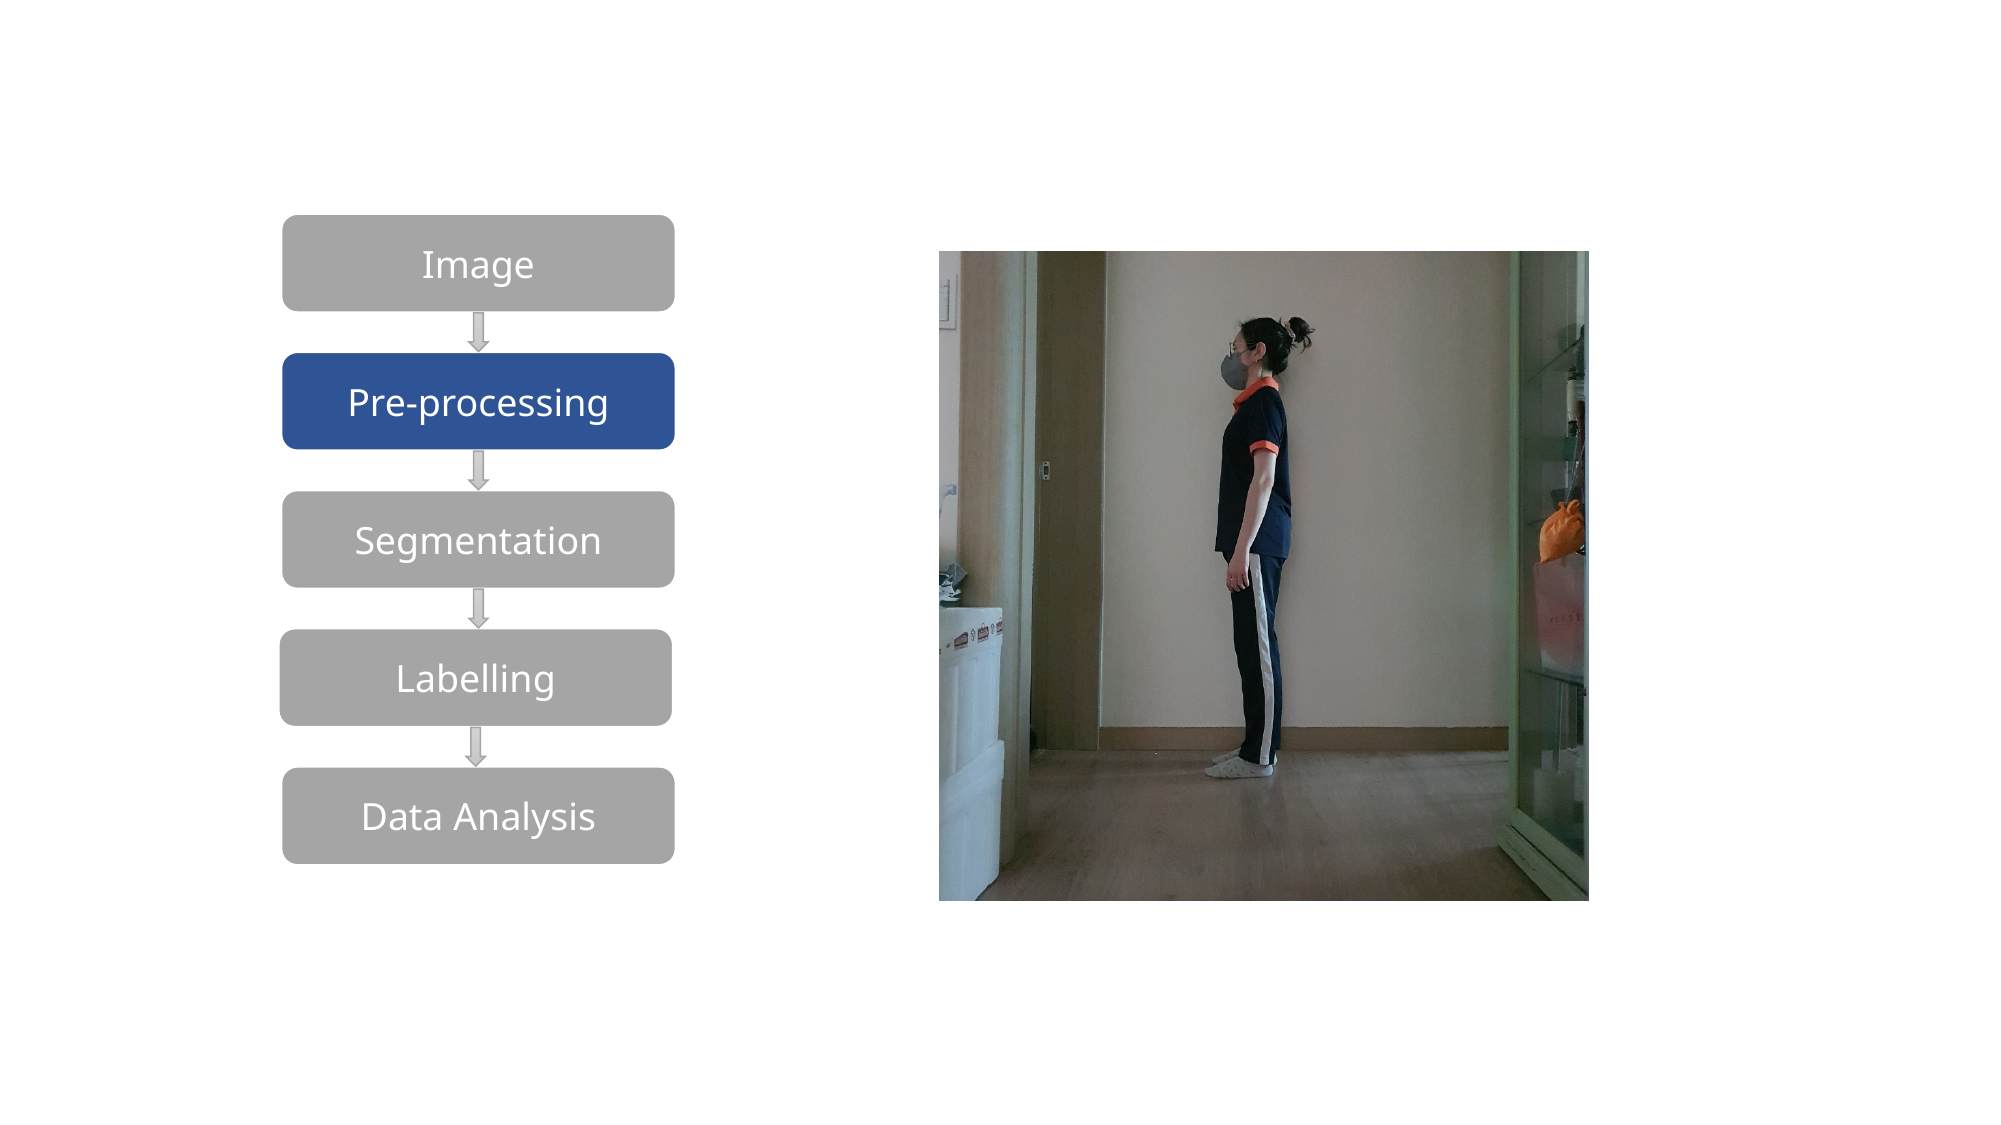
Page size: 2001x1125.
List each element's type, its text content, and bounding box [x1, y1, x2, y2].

text_box [468, 312, 489, 352]
picture [939, 251, 1589, 901]
text_box Data Analysis [280, 766, 677, 866]
text_box Pre-processing [280, 351, 677, 452]
text_box Labelling [278, 627, 674, 728]
text_box [468, 589, 489, 628]
text_box [466, 727, 486, 767]
text_box Segmentation [280, 489, 677, 590]
text_box [468, 451, 489, 490]
text_box Image [280, 213, 677, 313]
